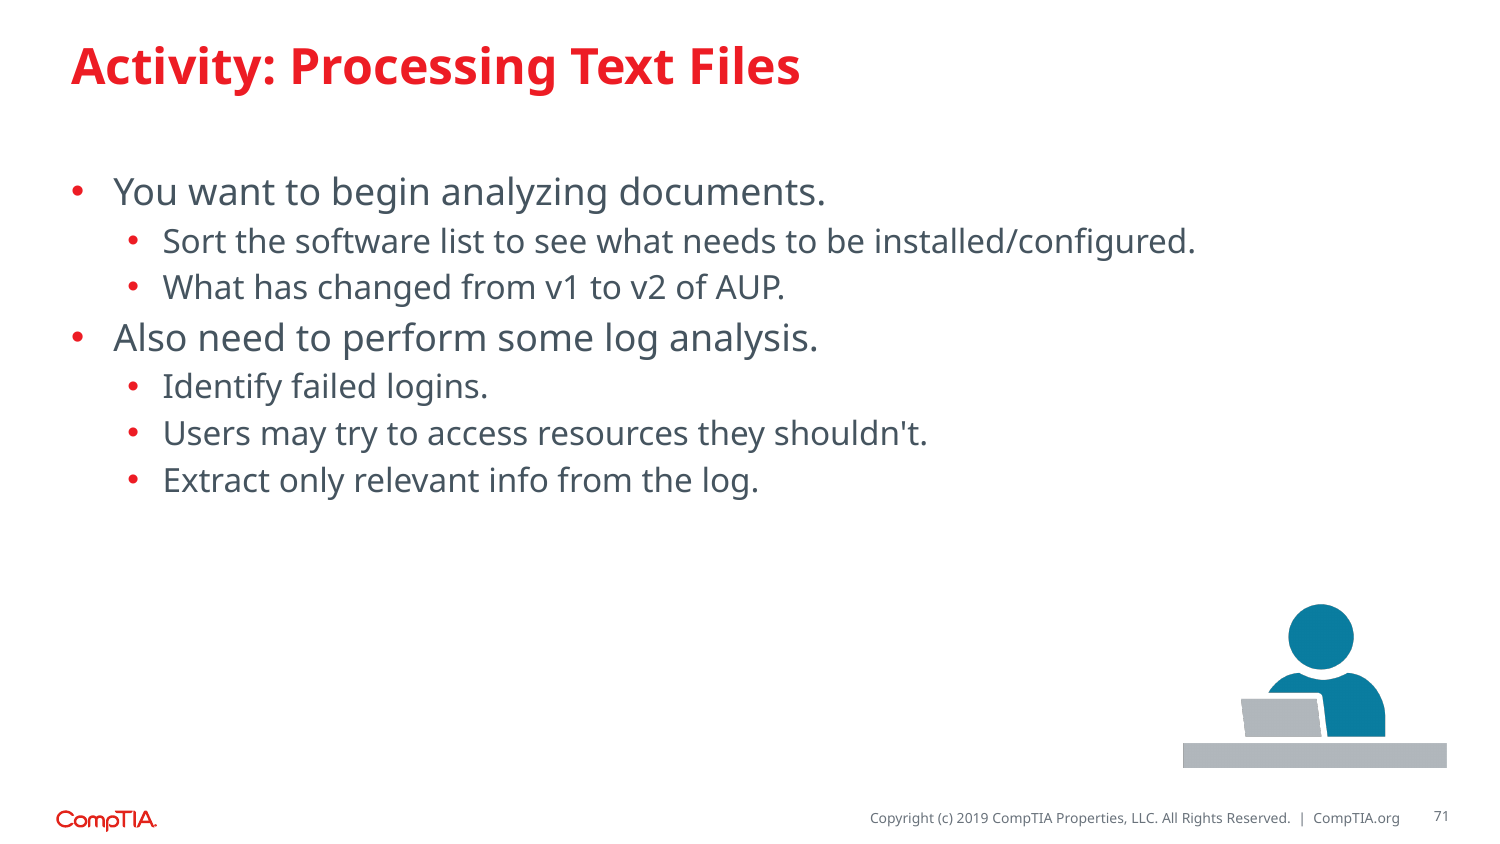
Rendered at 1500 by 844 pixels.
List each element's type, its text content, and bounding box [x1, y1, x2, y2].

title Activity: Processing Text Files [56, 12, 1350, 117]
slide_number 71 [1407, 800, 1450, 835]
list You want to begin analyzing documents. Sort the software list to see what needs to be installed/configured. What has changed from v1 to v2 of AUP. Also need to perform some log analysis. Identify failed logins. Users may try to access resources they shouldn't. Extract only relevant info from the log. [56, 160, 1444, 768]
